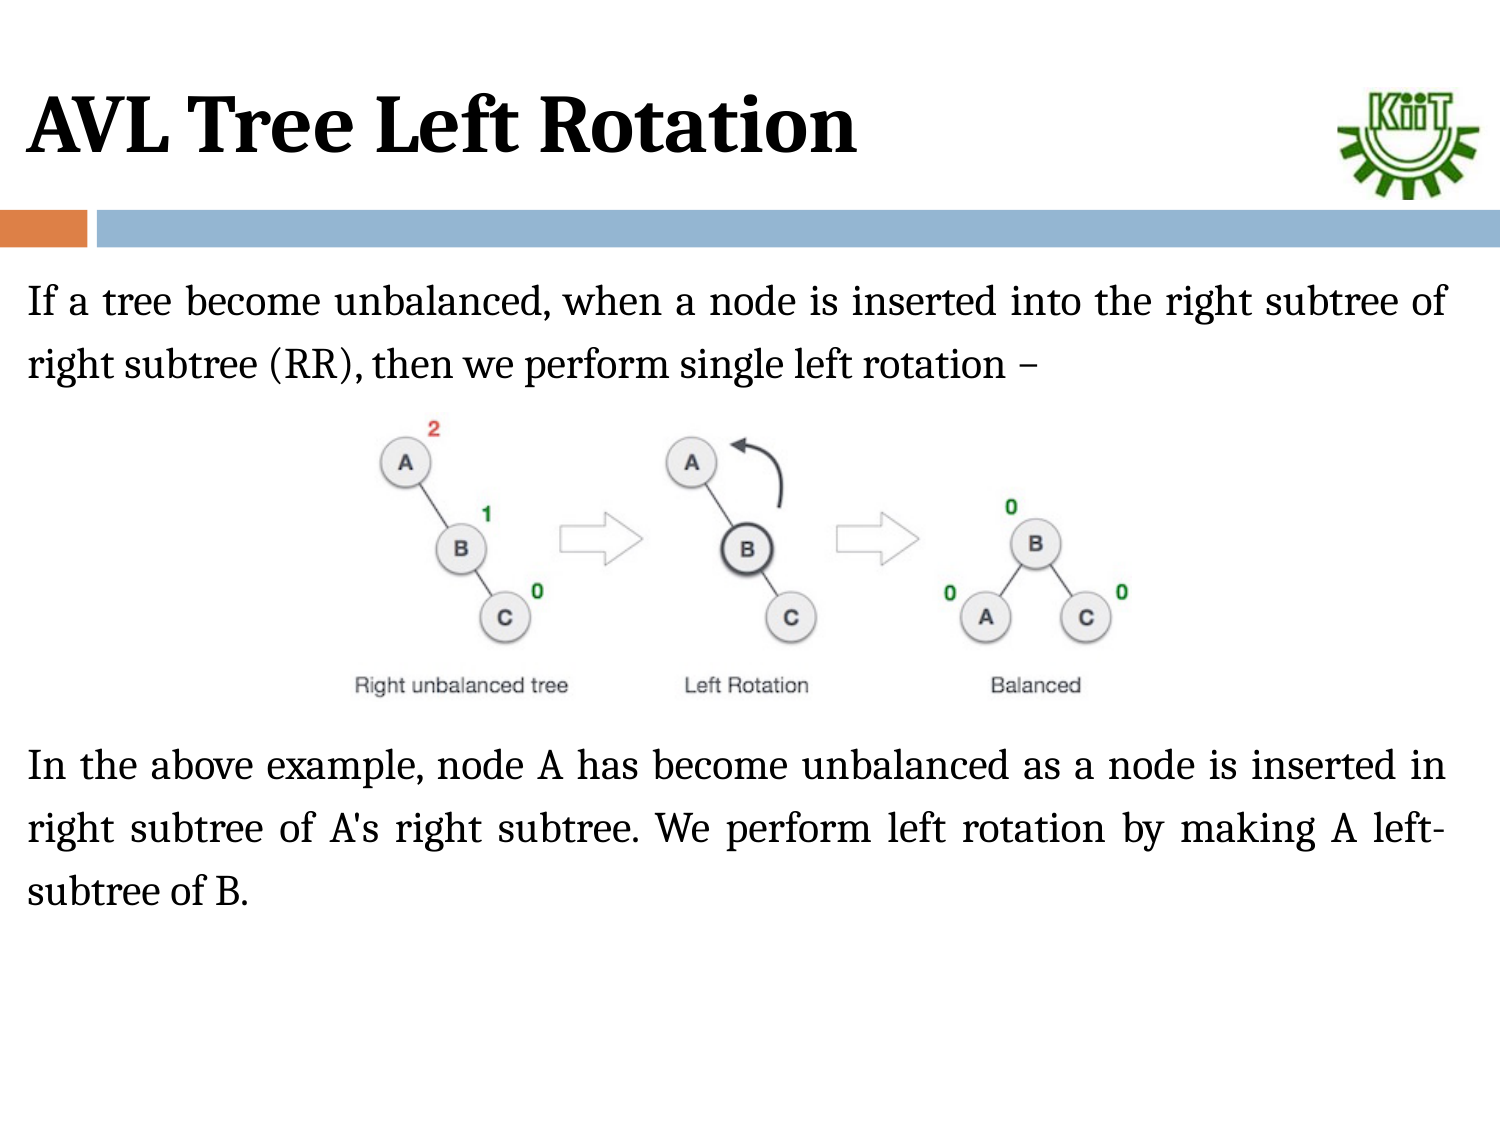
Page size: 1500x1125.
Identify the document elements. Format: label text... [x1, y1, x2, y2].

picture [1337, 87, 1491, 201]
title AVL Tree Left Rotation [10, 37, 1349, 201]
text_box In the above example, node A has become unbalanced as a node is inserted in right subtree of A's right subtree. We perform left rotation by making A left-subtree of B. [12, 717, 1463, 918]
text_box If a tree become unbalanced, when a node is inserted into the right subtree of right subtree (RR), then we perform single left rotation − [12, 253, 1463, 391]
picture [349, 412, 1132, 702]
